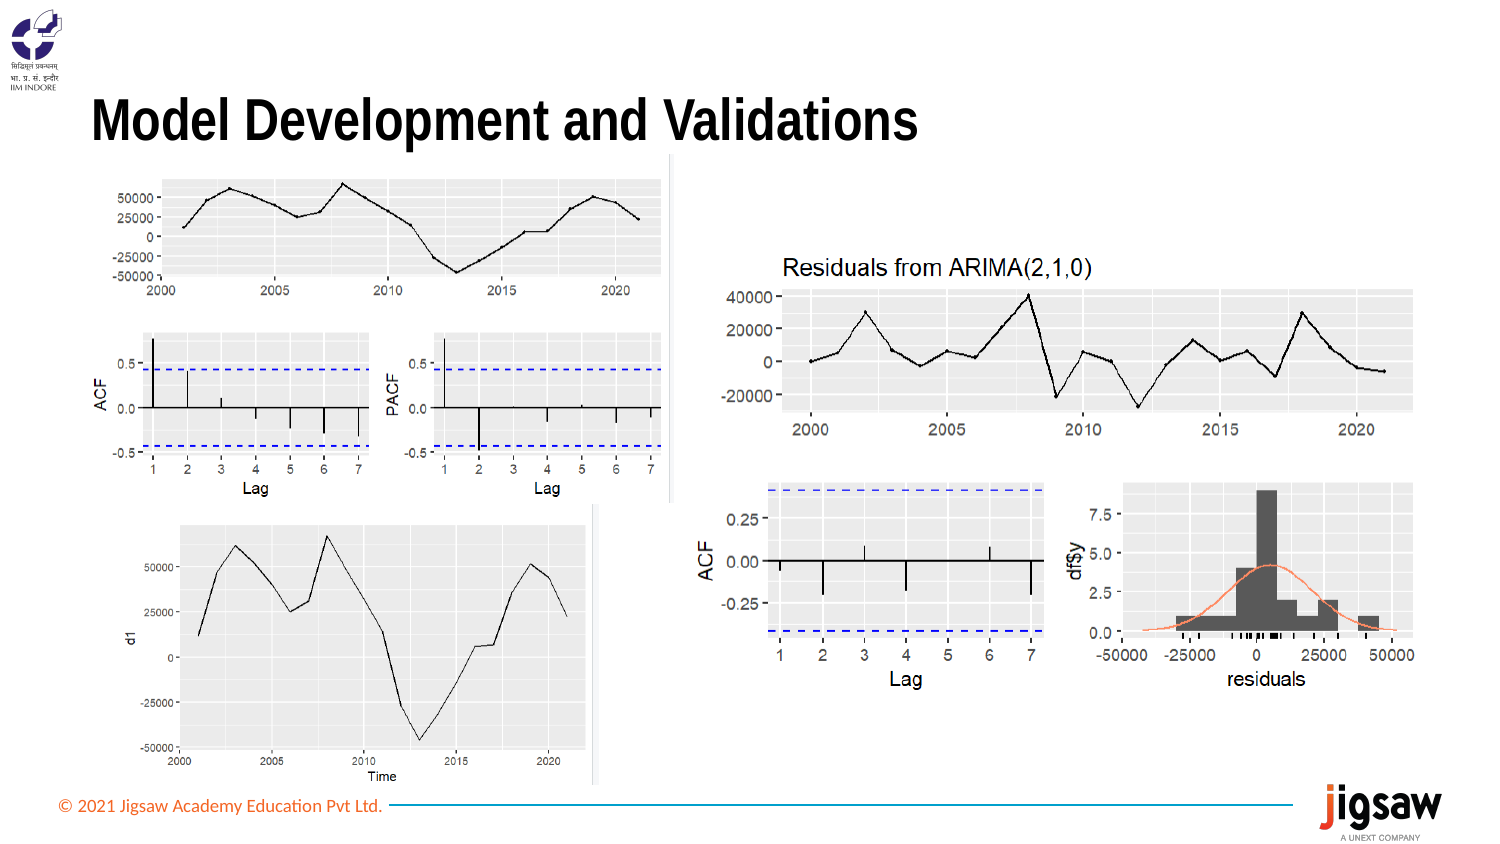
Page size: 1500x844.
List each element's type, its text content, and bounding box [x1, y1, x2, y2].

picture [88, 154, 675, 785]
picture [10, 9, 62, 91]
picture [1315, 781, 1446, 844]
text_box Model Development and Validations [76, 62, 994, 180]
picture [687, 251, 1421, 693]
